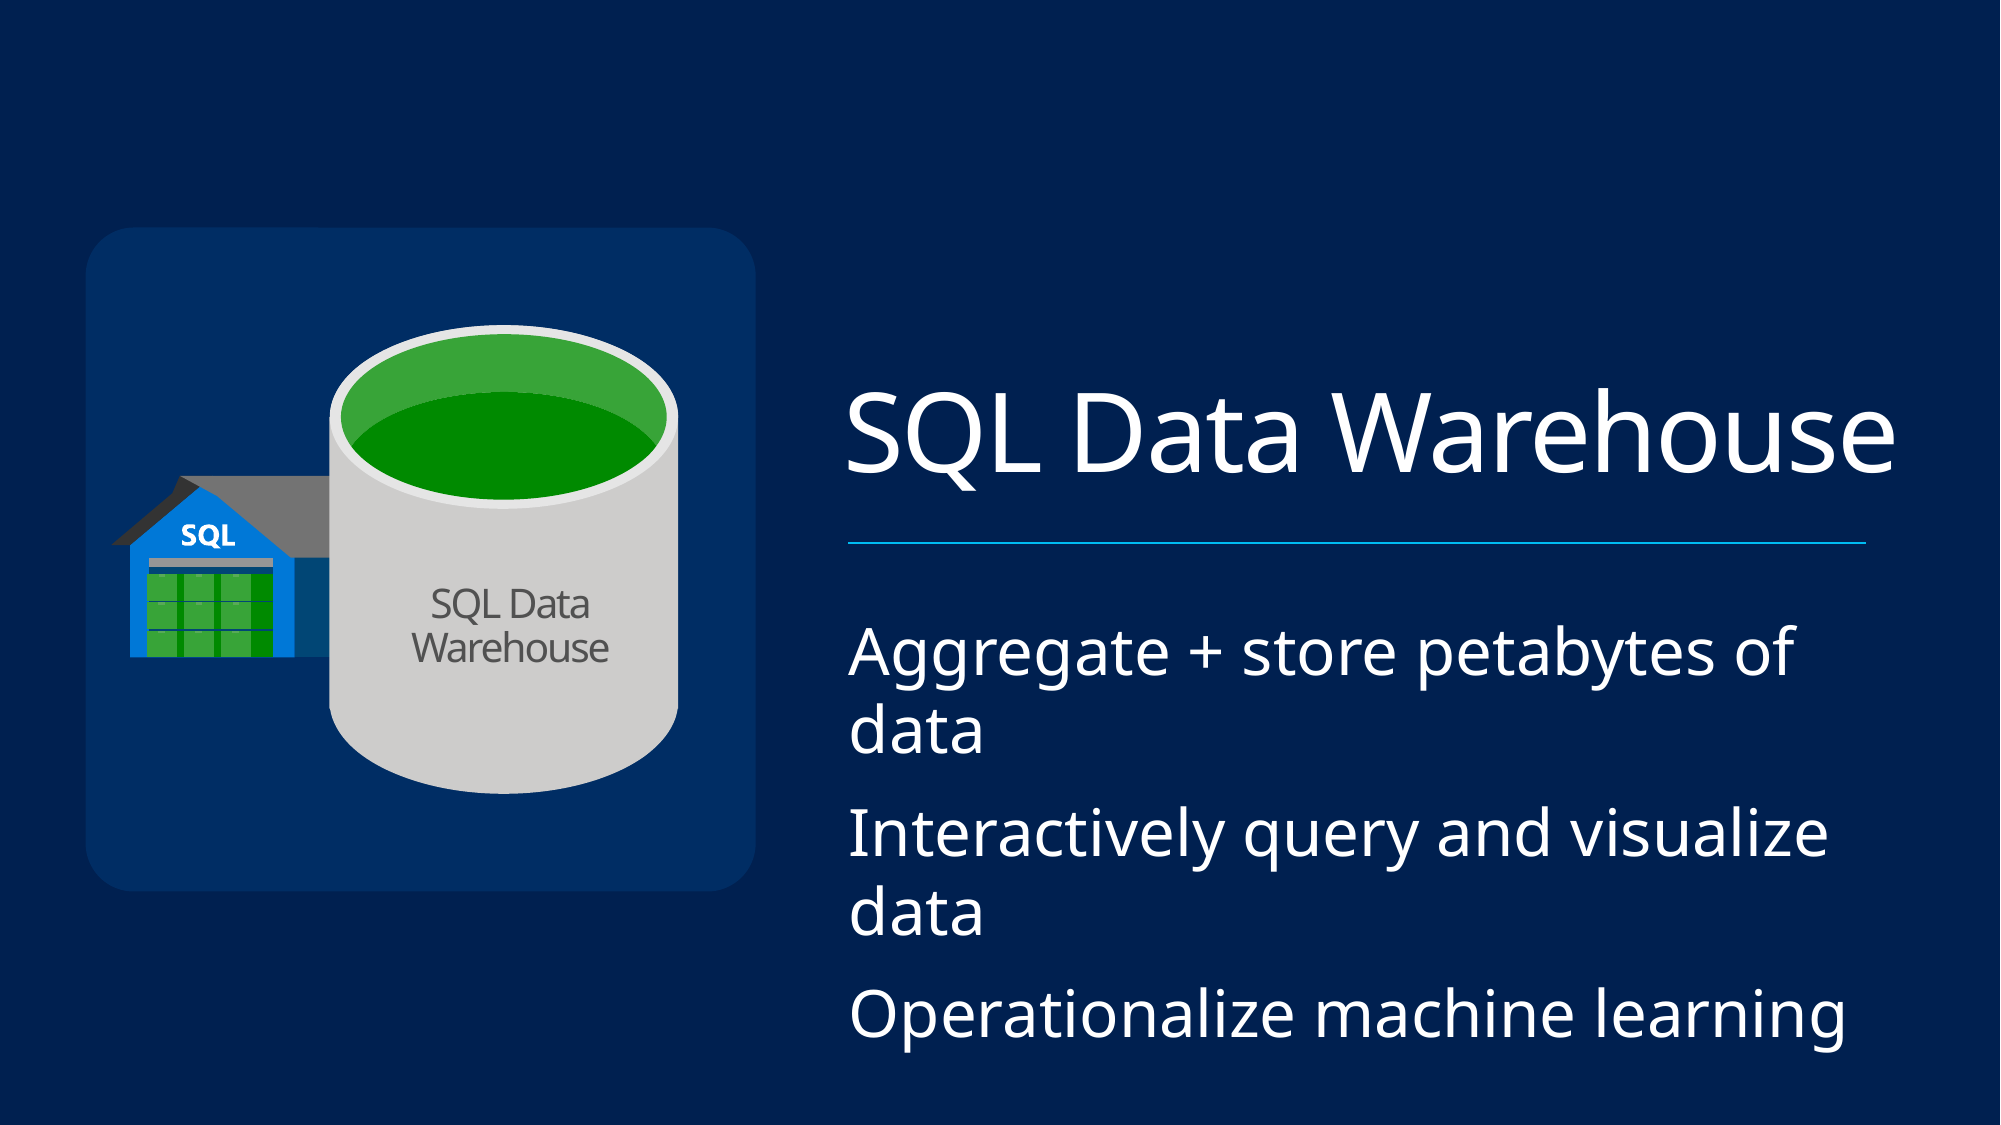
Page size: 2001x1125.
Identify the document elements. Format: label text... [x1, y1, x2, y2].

text_box Aggregate + store petabytes of data Interactively query and visualize data Operationalize machine learning [819, 586, 1960, 1075]
picture [111, 324, 679, 795]
text_box [84, 226, 757, 893]
text_box SQL Data Warehouse [828, 257, 1969, 512]
